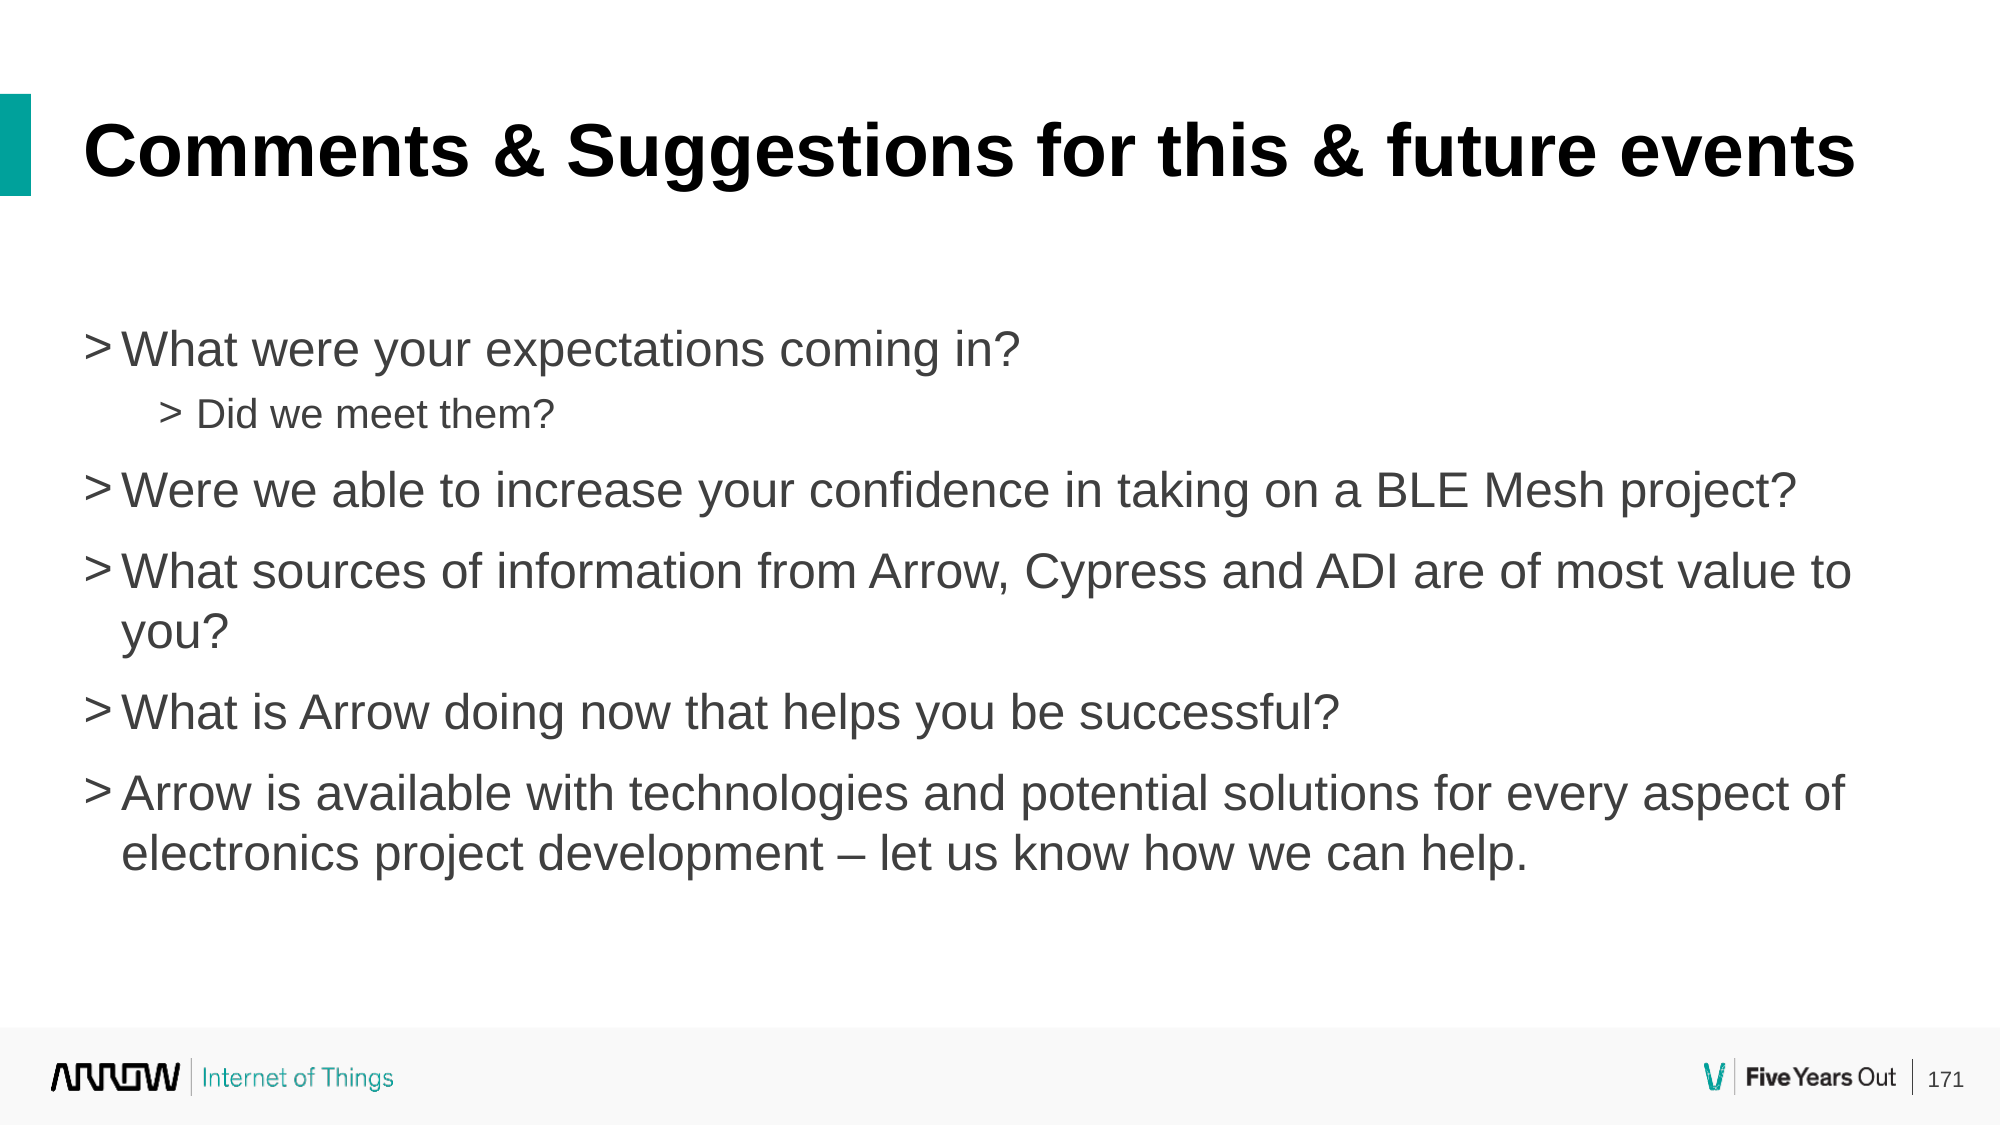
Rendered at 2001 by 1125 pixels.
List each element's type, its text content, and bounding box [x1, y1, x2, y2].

list What were your expectations coming in? Did we meet them? Were we able to increase your confidence in taking on a BLE Mesh project? What sources of information from Arrow, Cypress and ADI are of most value to you? What is Arrow doing now that helps you be successful? Arrow is available with technologies and potential solutions for every aspect of electronics project development – let us know how we can help. [68, 308, 1932, 989]
picture [51, 1058, 393, 1096]
list Comments & Suggestions for this & future events [68, 104, 1932, 196]
picture [1704, 1058, 1896, 1095]
